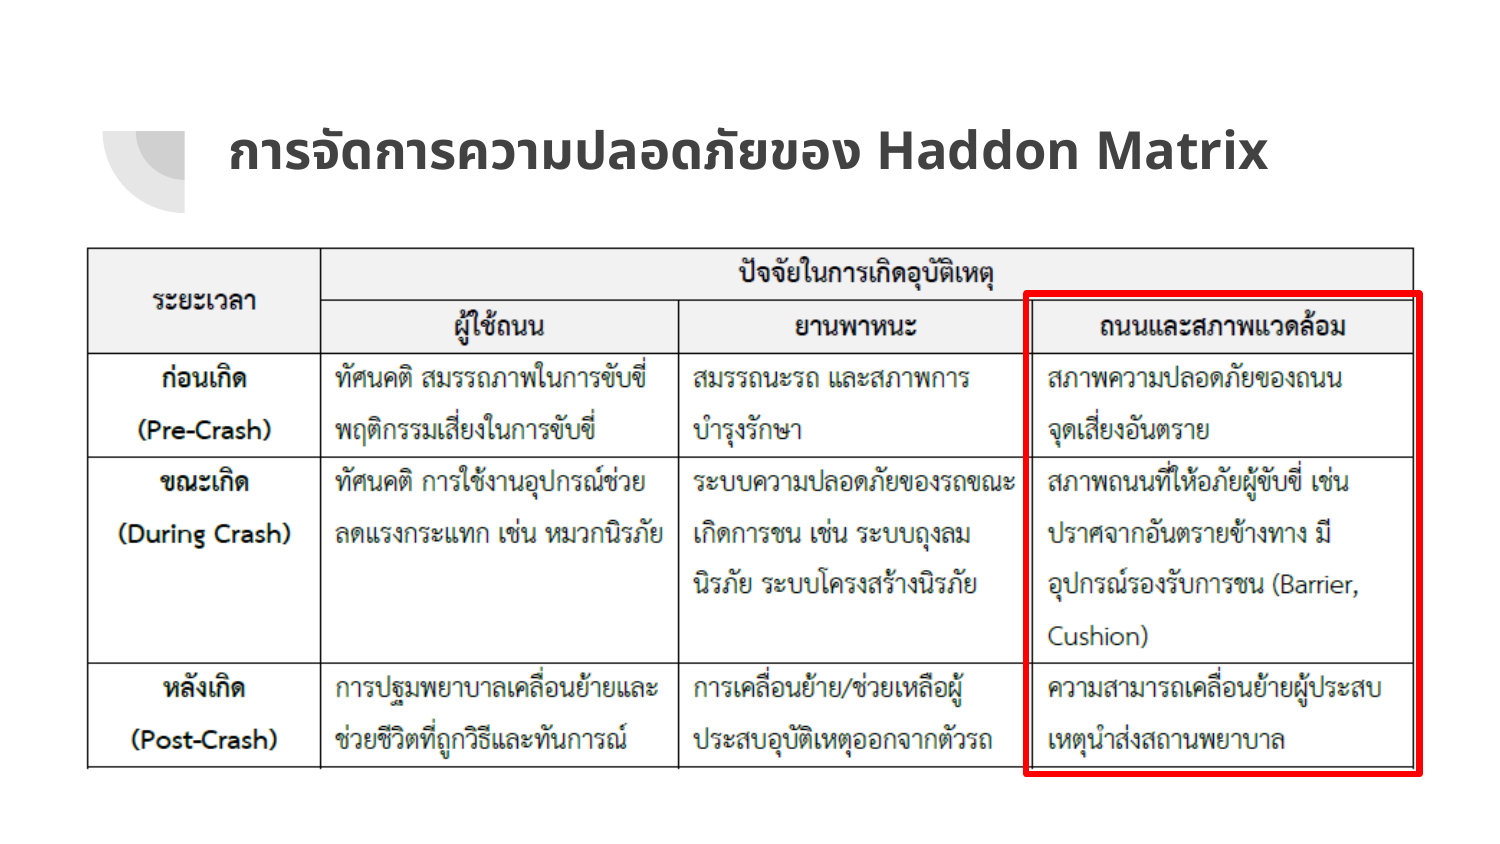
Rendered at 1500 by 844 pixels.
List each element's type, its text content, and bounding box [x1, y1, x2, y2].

picture [80, 242, 1420, 775]
title การจัดการความปลอดภัยของ Haddon Matrix [213, 98, 1368, 240]
